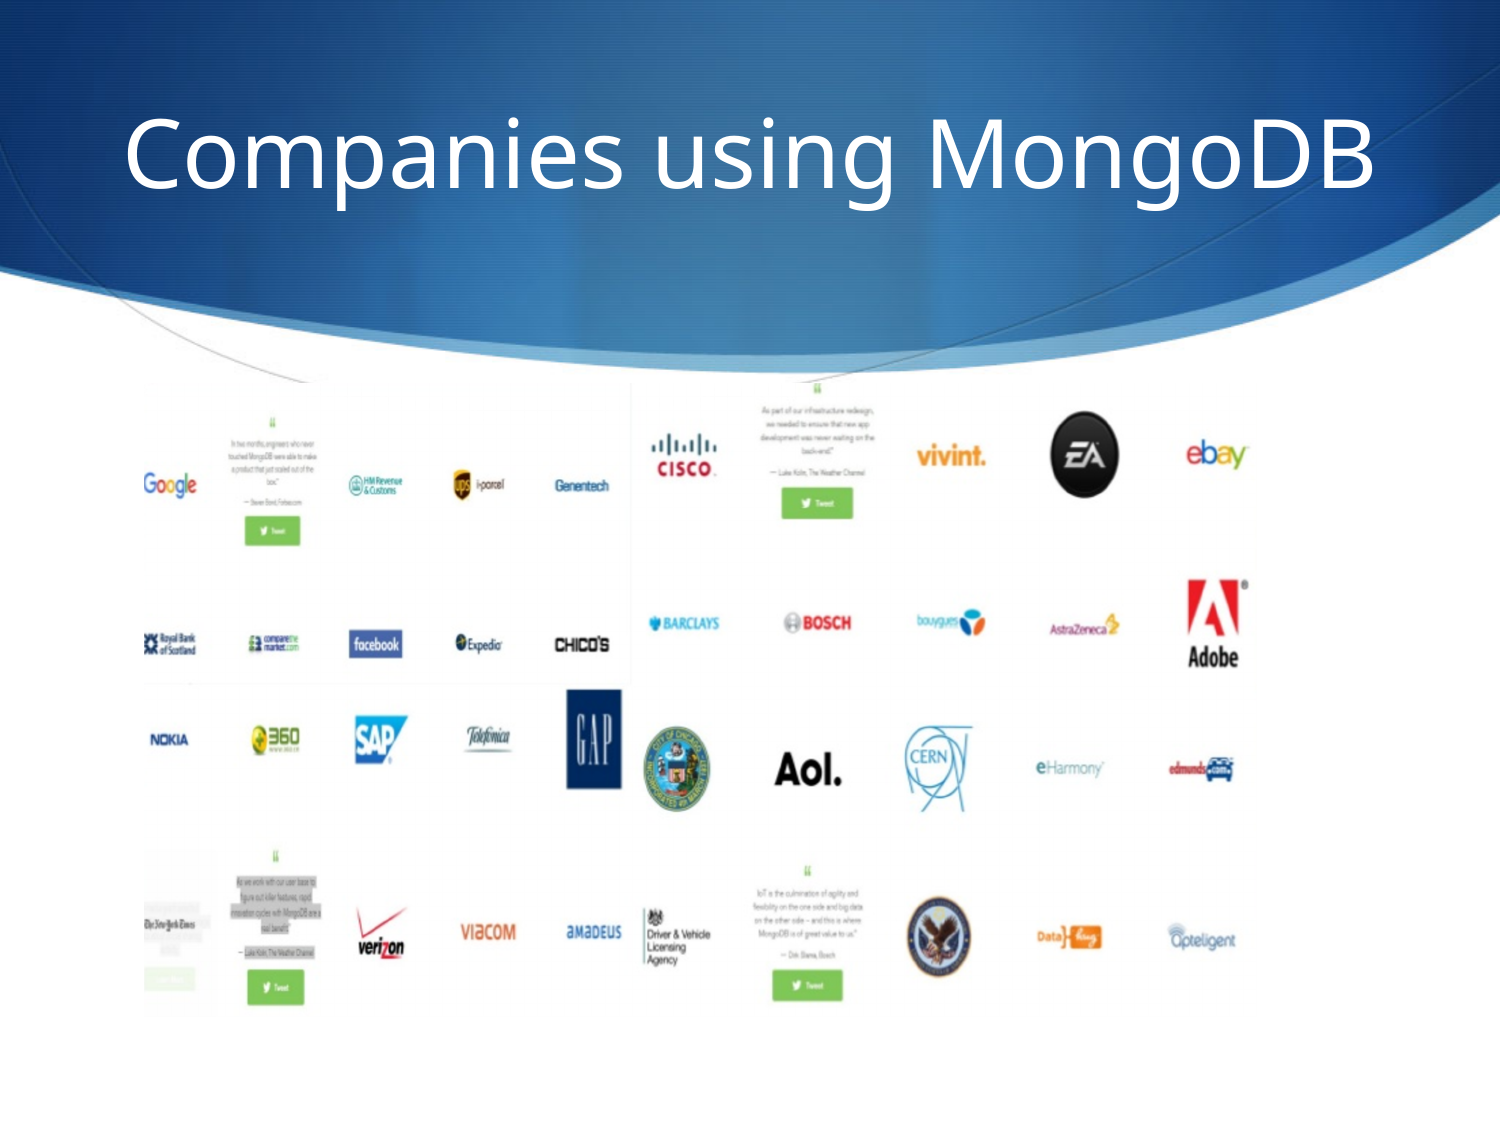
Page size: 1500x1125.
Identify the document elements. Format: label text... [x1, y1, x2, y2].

text_box Companies using MongoDB [75, 56, 1425, 244]
picture [0, 0, 1500, 1125]
